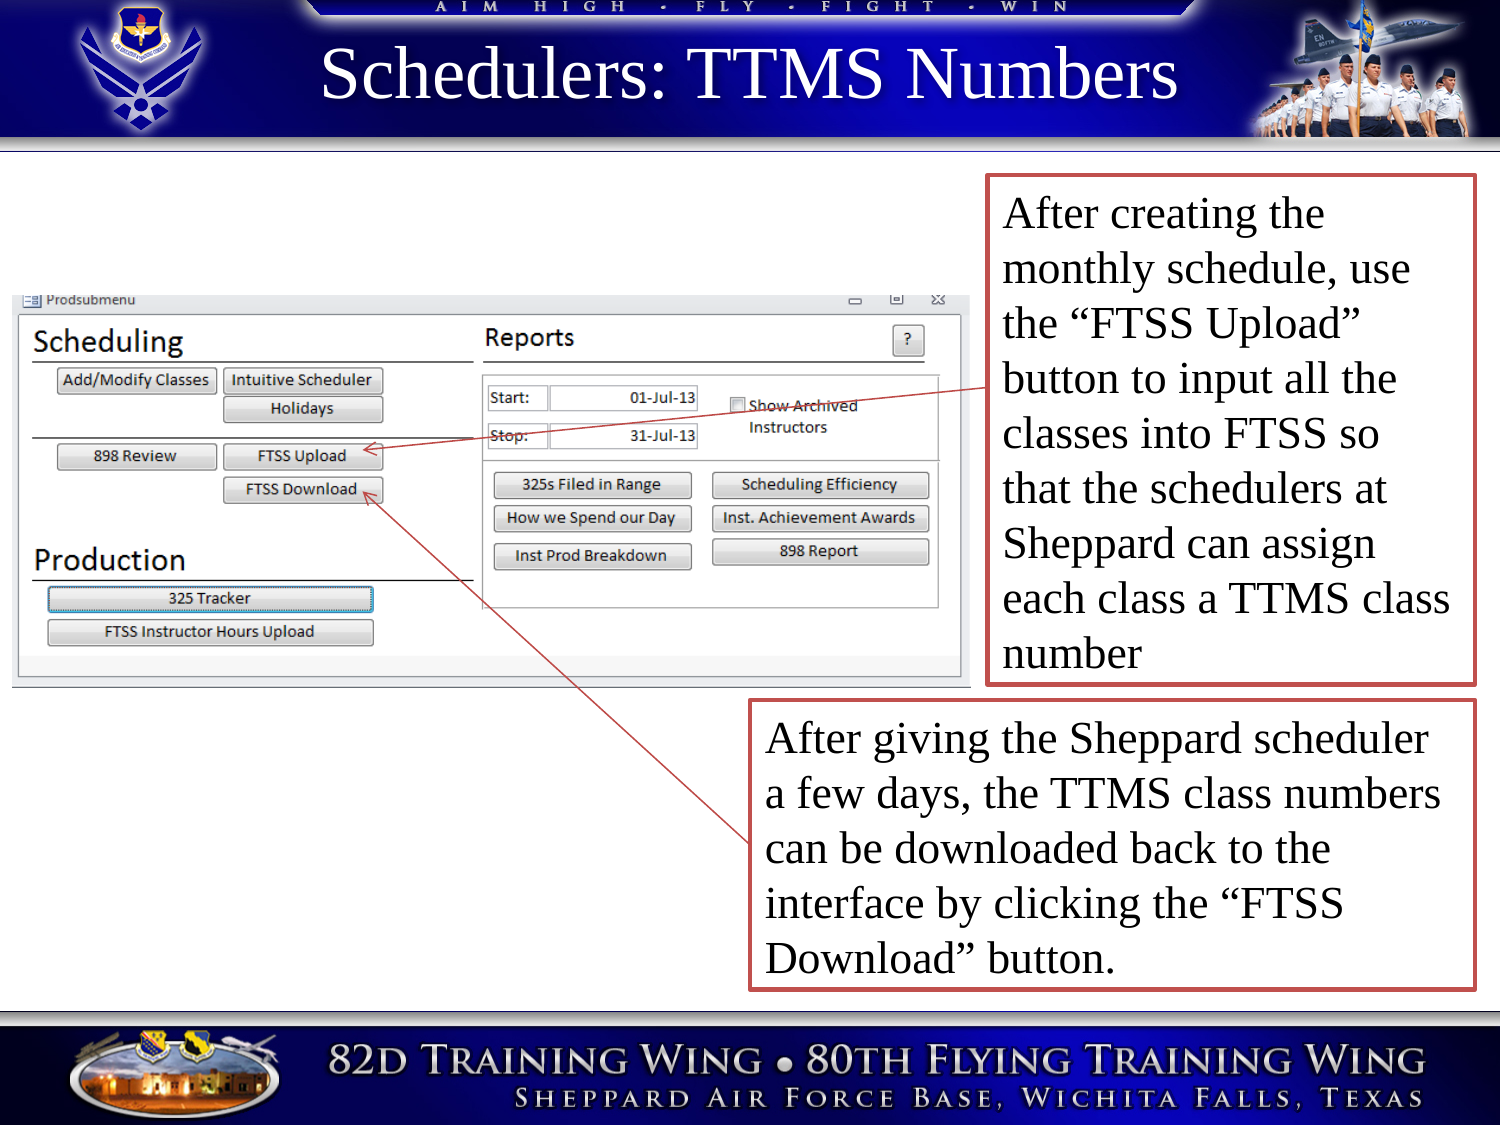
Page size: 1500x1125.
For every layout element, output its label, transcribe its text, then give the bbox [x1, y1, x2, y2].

text_box After giving the Sheppard scheduler a few days, the TTMS class numbers can be downloaded back to the interface by clicking the “FTSS Download” button. [748, 698, 1477, 992]
title Schedulers: TTMS Numbers [0, 0, 1500, 138]
picture [0, 1011, 1500, 1125]
picture [0, 138, 1500, 153]
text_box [362, 387, 988, 451]
picture [12, 294, 972, 688]
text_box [362, 491, 751, 847]
text_box After creating the monthly schedule, use the “FTSS Upload” button to input all the classes into FTSS so that the schedulers at Sheppard can assign each class a TTMS class number [985, 173, 1477, 687]
